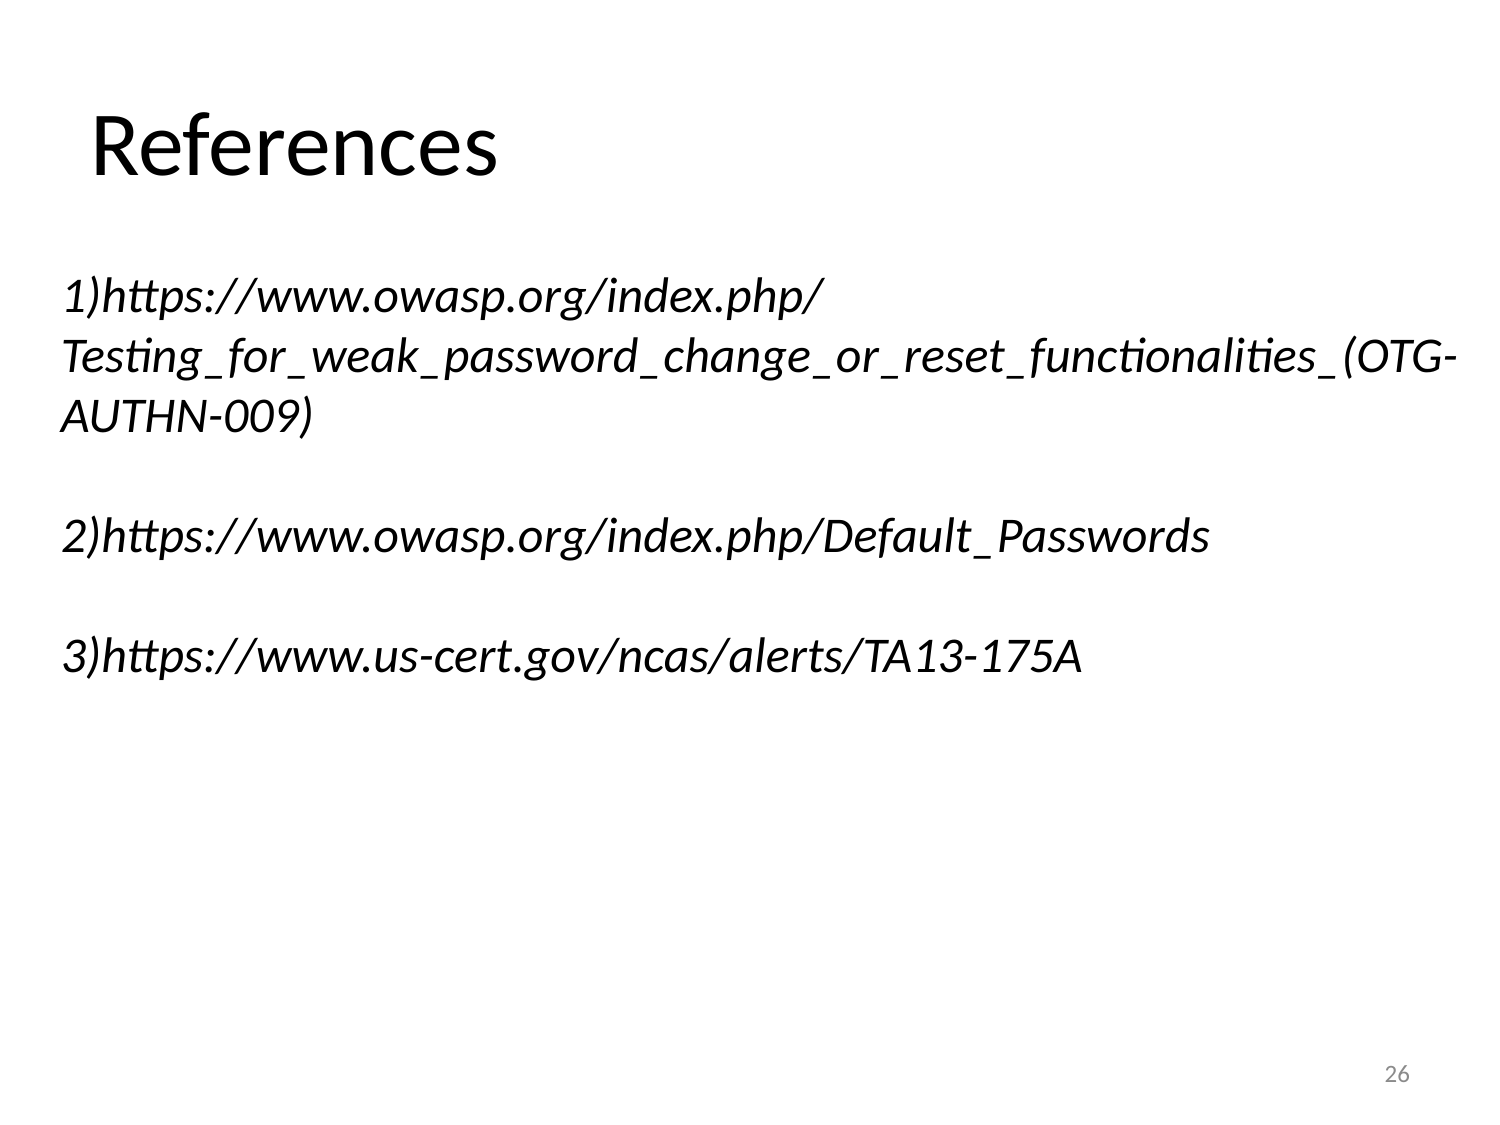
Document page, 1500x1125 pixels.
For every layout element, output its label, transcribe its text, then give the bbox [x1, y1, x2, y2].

slide_number 26 [1074, 1042, 1425, 1103]
text_box 1)https://www.owasp.org/index.php/Testing_for_weak_password_change_or_reset_functionalities_(OTG-AUTHN-009) 2)https://www.owasp.org/index.php/Default_Passwords 3)https://www.us-cert.gov/ncas/alerts/TA13-175A [46, 255, 1500, 736]
title References [75, 45, 1425, 233]
